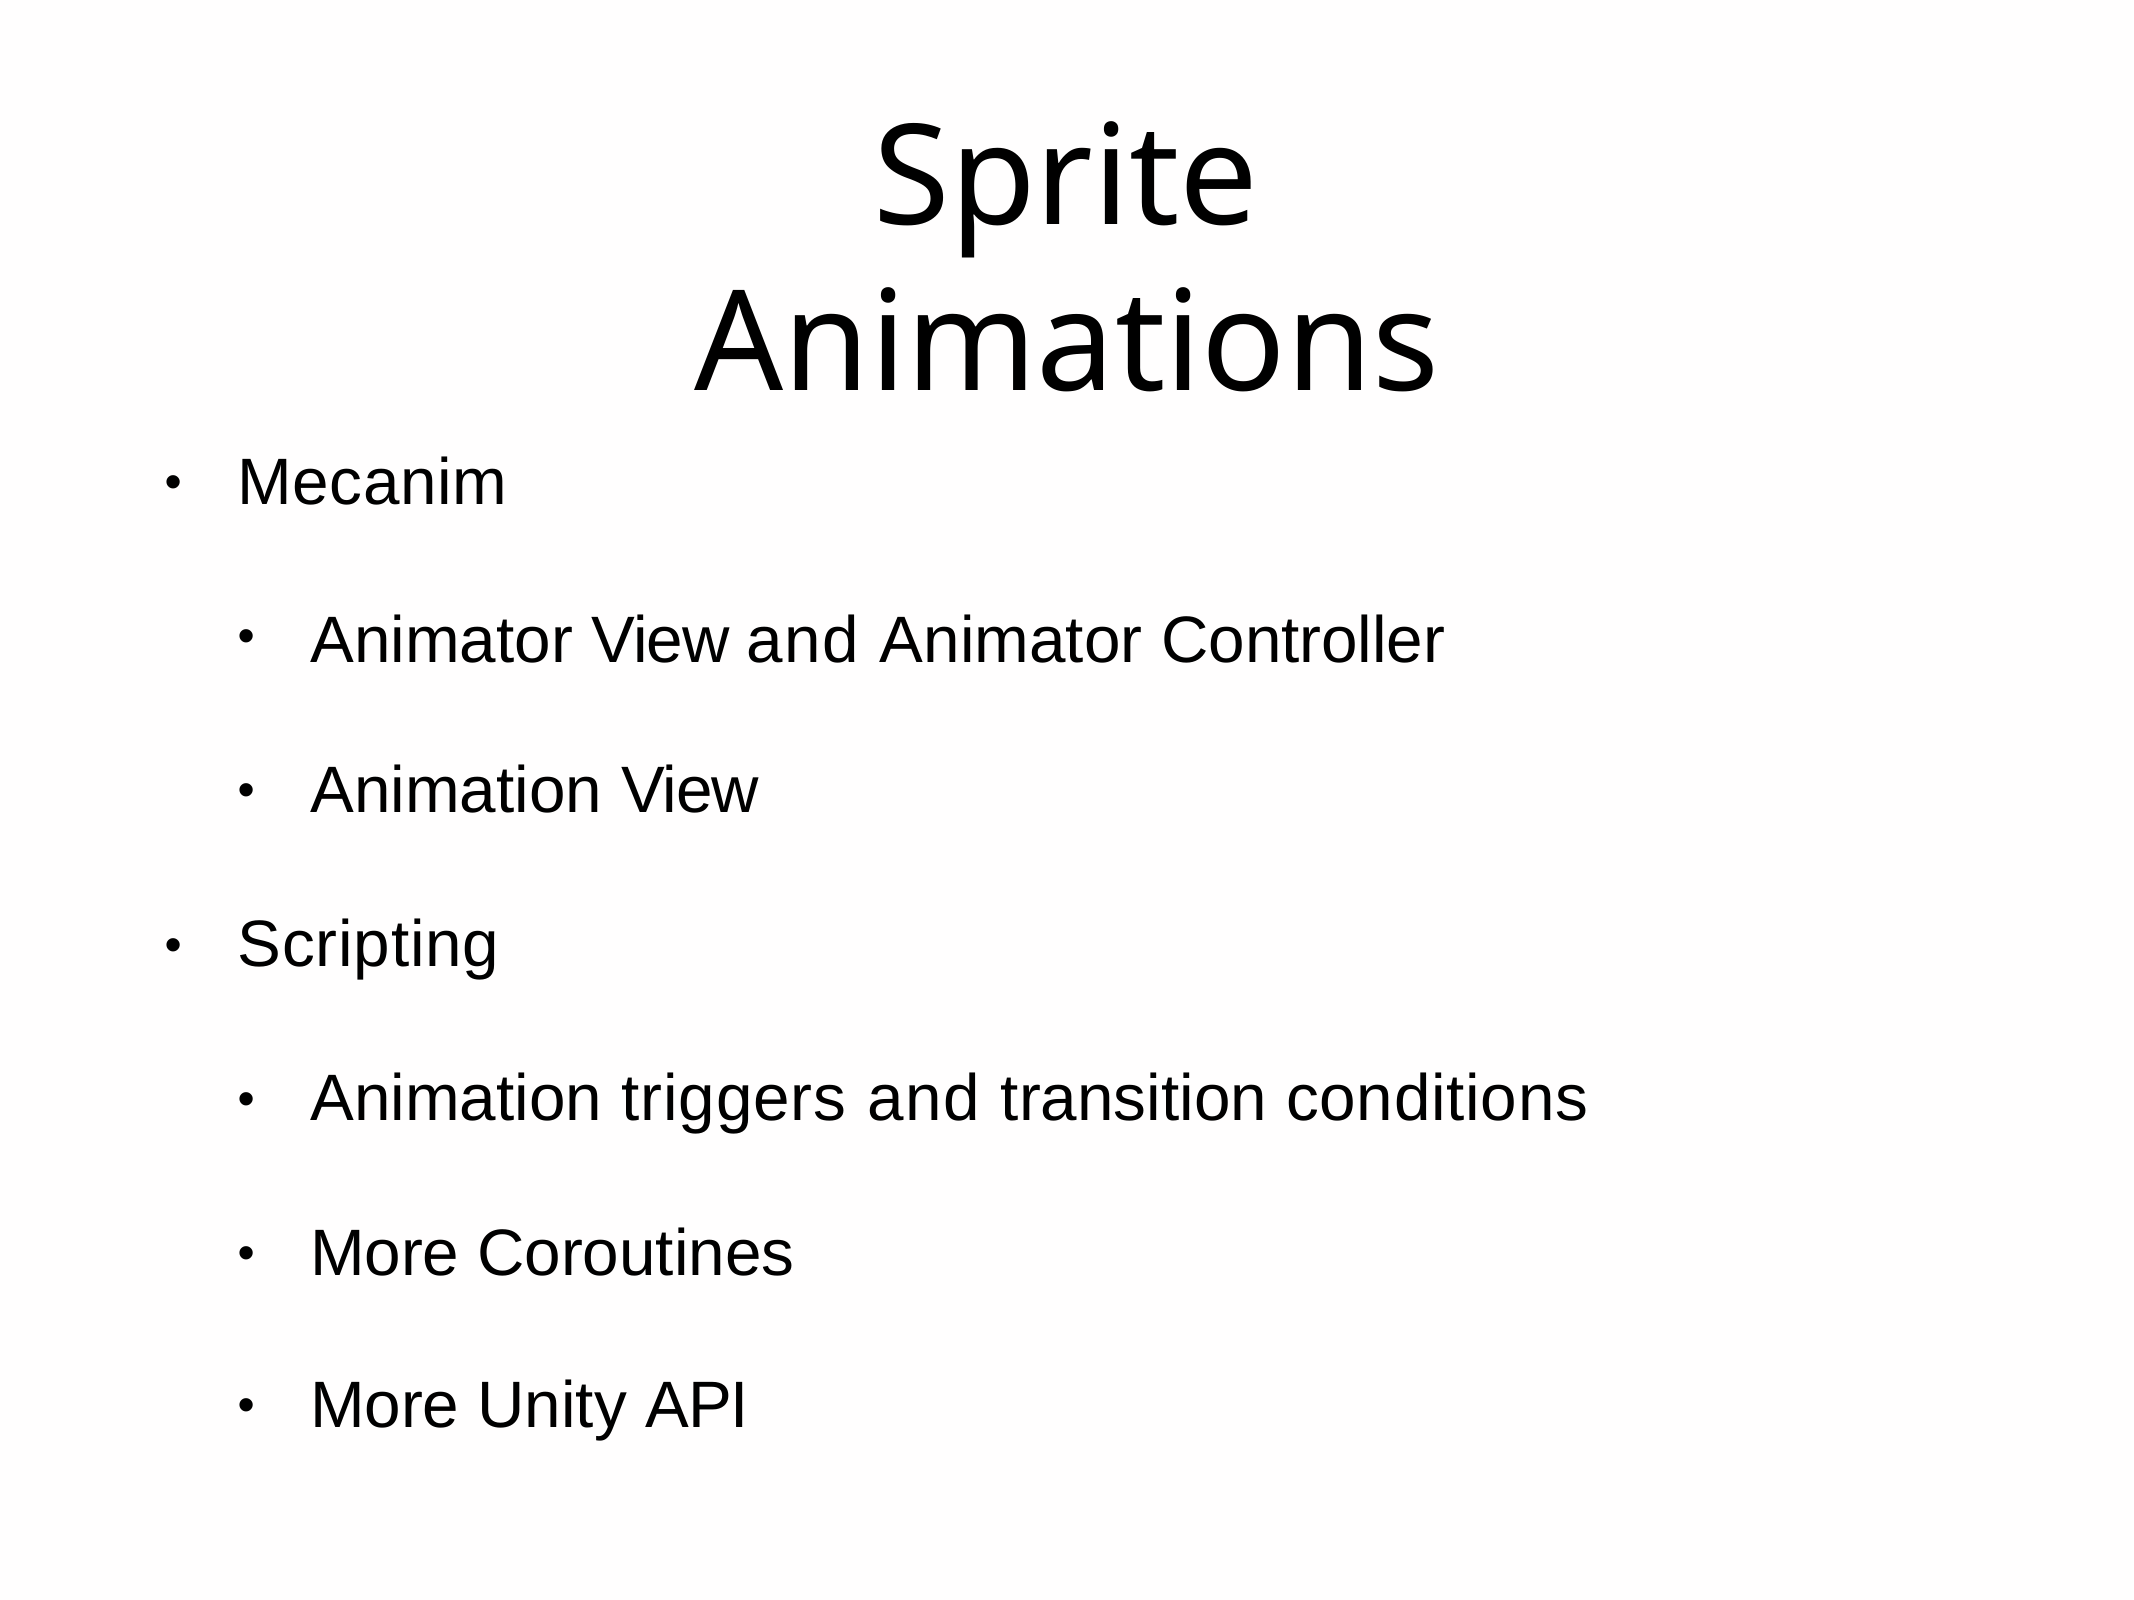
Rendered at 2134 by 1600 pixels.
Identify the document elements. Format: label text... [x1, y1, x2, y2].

text_box Animation View [308, 746, 763, 826]
text_box • [235, 1220, 265, 1280]
text_box • [162, 449, 192, 509]
text_box • [235, 757, 265, 817]
text_box Animator View and Animator Controller [308, 597, 1451, 677]
text_box More Unity API [308, 1361, 752, 1441]
text_box • [162, 912, 192, 971]
text_box Animation triggers and transition conditions [308, 1055, 1593, 1134]
text_box More Coroutines [308, 1209, 798, 1289]
text_box Mecanim [235, 438, 511, 518]
title Sprite Animations [512, 85, 1622, 419]
text_box • [235, 1066, 265, 1126]
text_box • [235, 603, 265, 663]
text_box Scripting [235, 901, 504, 980]
text_box • [235, 1372, 265, 1432]
